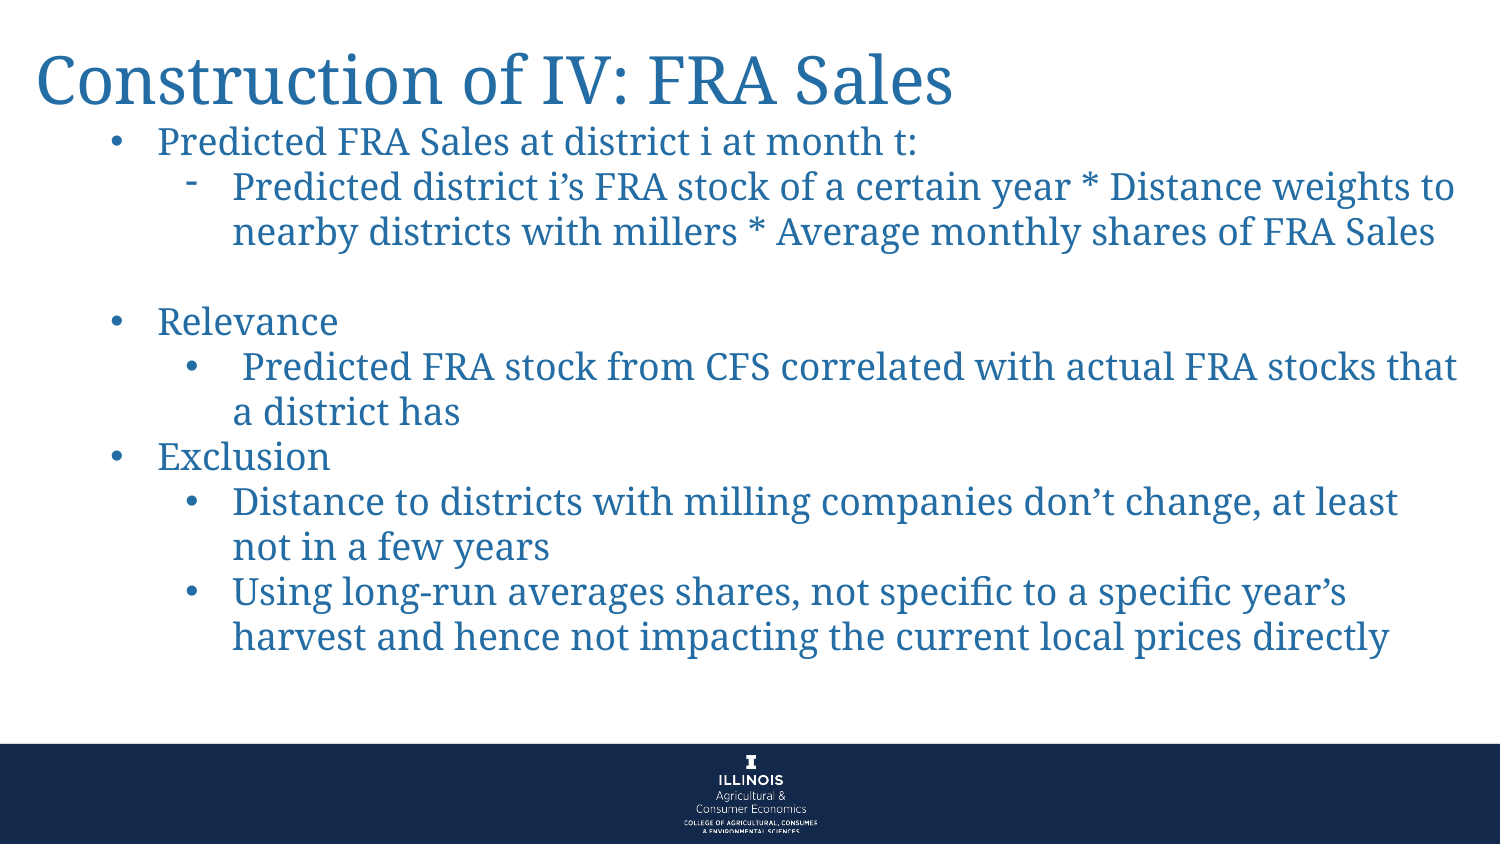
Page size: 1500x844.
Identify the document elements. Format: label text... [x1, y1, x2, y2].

text_box Construction of IV: FRA Sales Predicted FRA Sales at district i at month t: Predicted district i’s FRA stock of a certain year * Distance weights to nearby districts with millers * Average monthly shares of FRA Sales Relevance Predicted FRA stock from CFS correlated with actual FRA stocks that a district has Exclusion Distance to districts with milling companies don’t change, at least not in a few years Using long-run averages shares, not specific to a specific year’s harvest and hence not impacting the current local prices directly [20, 30, 1484, 844]
